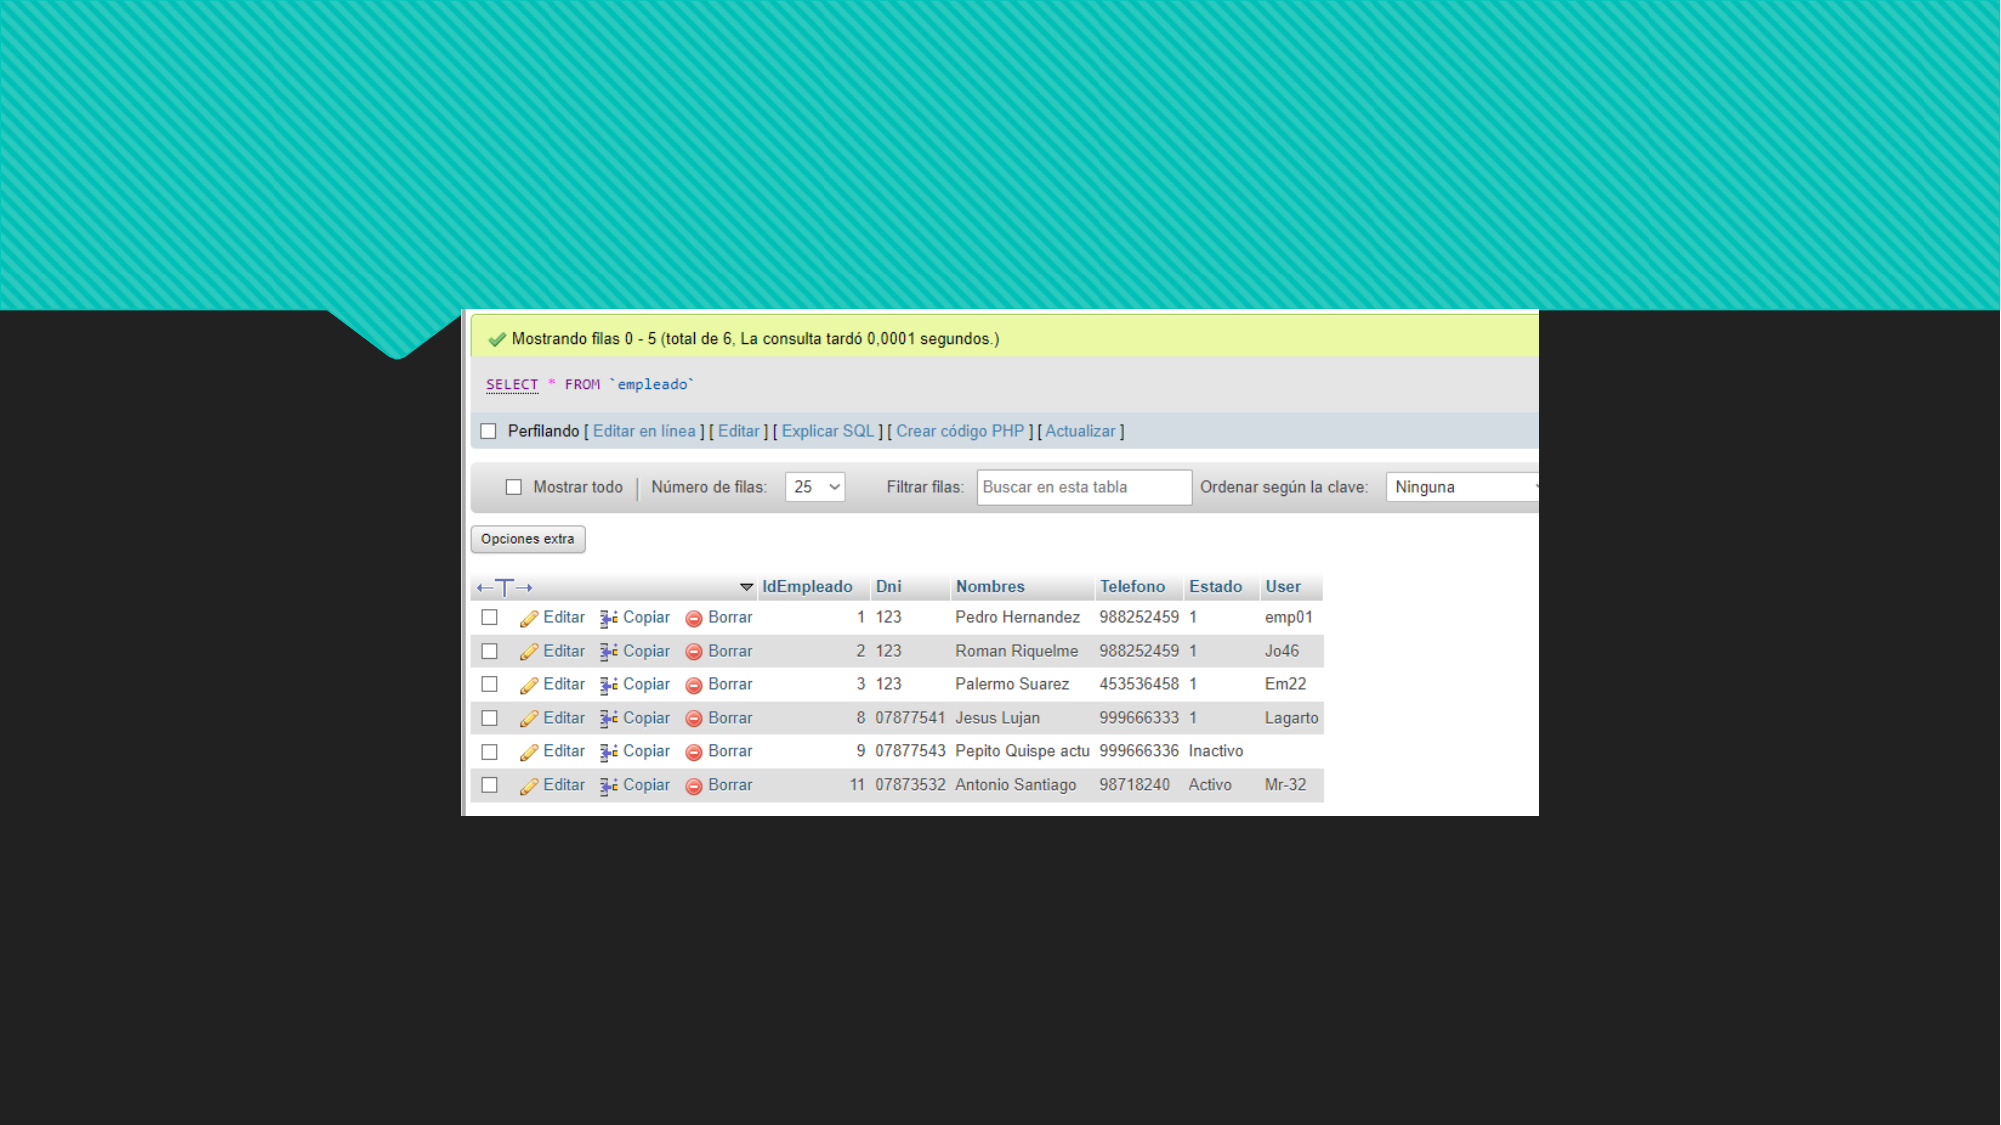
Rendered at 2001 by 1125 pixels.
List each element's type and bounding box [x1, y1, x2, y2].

picture [461, 309, 1539, 816]
